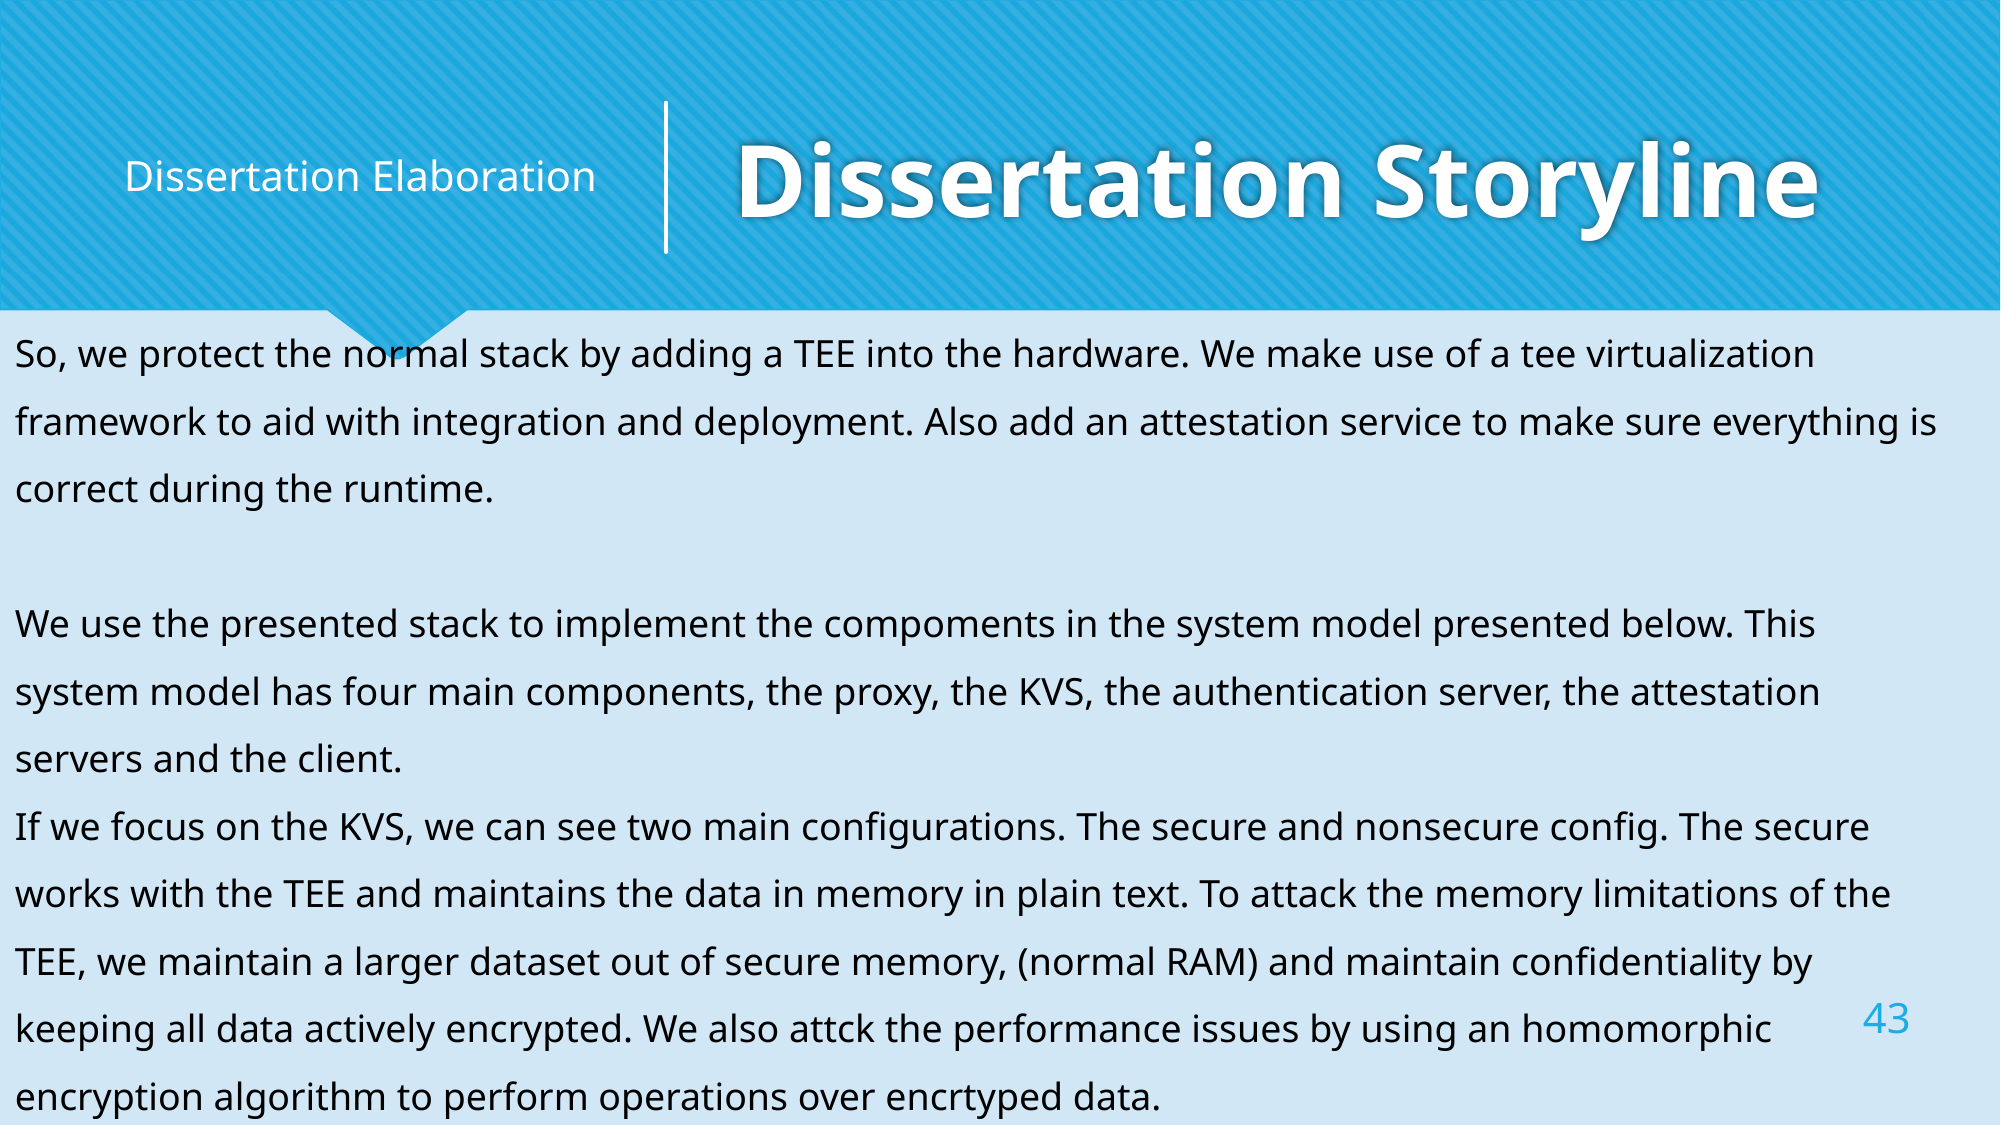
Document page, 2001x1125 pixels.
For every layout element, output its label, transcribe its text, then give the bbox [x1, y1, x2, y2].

slide_number 43 [1751, 970, 1926, 1051]
text_box So, we protect the normal stack by adding a TEE into the hardware. We make use of a tee virtualization framework to aid with integration and deployment. Also add an attestation service to make sure everything is correct during the runtime. We use the presented stack to implement the compoments in the system model presented below. This system model has four main components, the proxy, the KVS, the authentication server, the attestation servers and the client. If we focus on the KVS, we can see two main configurations. The secure and nonsecure config. The secure works with the TEE and maintains the data in memory in plain text. To attack the memory limitations of the TEE, we maintain a larger dataset out of secure memory, (normal RAM) and maintain confidentiality by keeping all data actively encrypted. We also attck the performance issues by using an homomorphic encryption algorithm to perform operations over encrtyped data. [0, 300, 1966, 1125]
text_box Dissertation Elaboration [67, 74, 612, 282]
title Dissertation Storyline [718, 74, 1863, 282]
